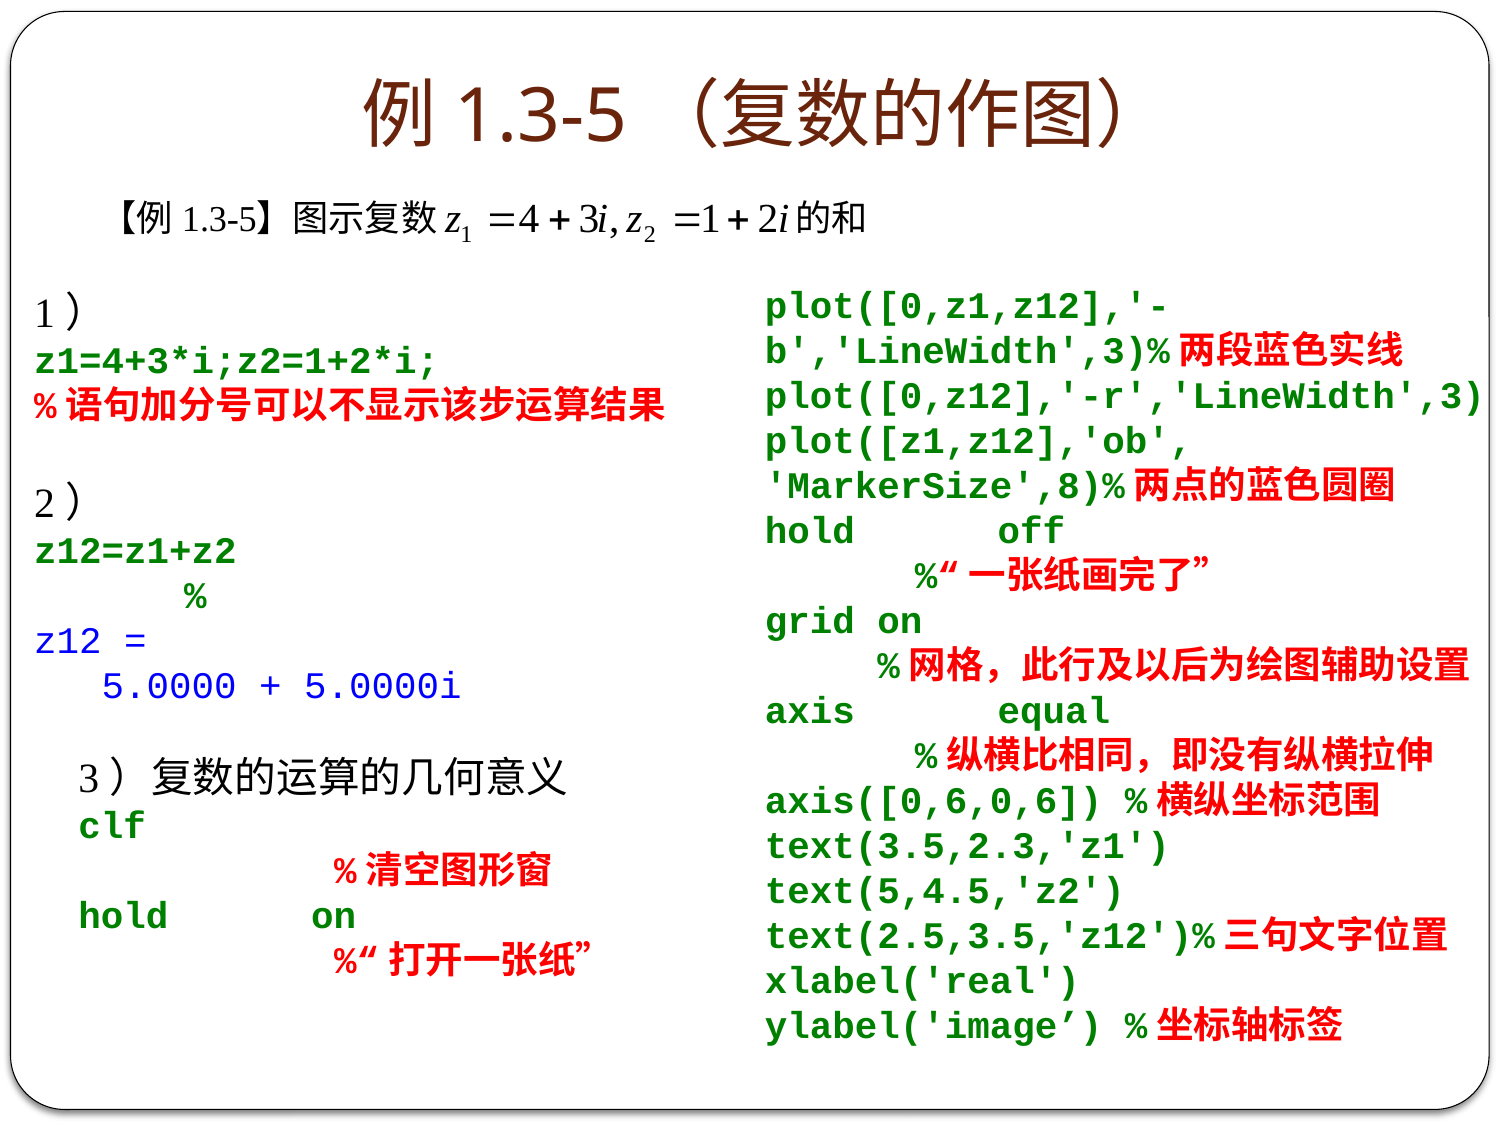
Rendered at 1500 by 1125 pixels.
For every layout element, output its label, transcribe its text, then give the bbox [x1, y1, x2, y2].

picture [100, 165, 1500, 274]
text_box plot([0,z1,z12],'-b','LineWidth',3)%两段蓝色实线 plot([0,z12],'-r','LineWidth',3) plot([z1,z12],'ob', 'MarkerSize',8)%两点的蓝色圆圈 hold off %“一张纸画完了” grid on %网格，此行及以后为绘图辅助设置 axis equal %纵横比相同，即没有纵横拉伸 axis([0,6,0,6]) %横纵坐标范围 text(3.5,2.3,'z1') text(5,4.5,'z2') text(2.5,3.5,'z12')%三句文字位置 xlabel('real') ylabel('image’) %坐标轴标签 [749, 283, 1500, 1053]
title 例1.3-5（复数的作图） [128, 0, 1404, 163]
text_box 1） z1=4+3*i;z2=1+2*i; %语句加分号可以不显示该步运算结果 2） z12=z1+z2 % z12 = 5.0000 + 5.0000i 3）复数的运算的几何意义 clf %清空图形窗 hold on %“打开一张纸” [19, 278, 749, 1034]
